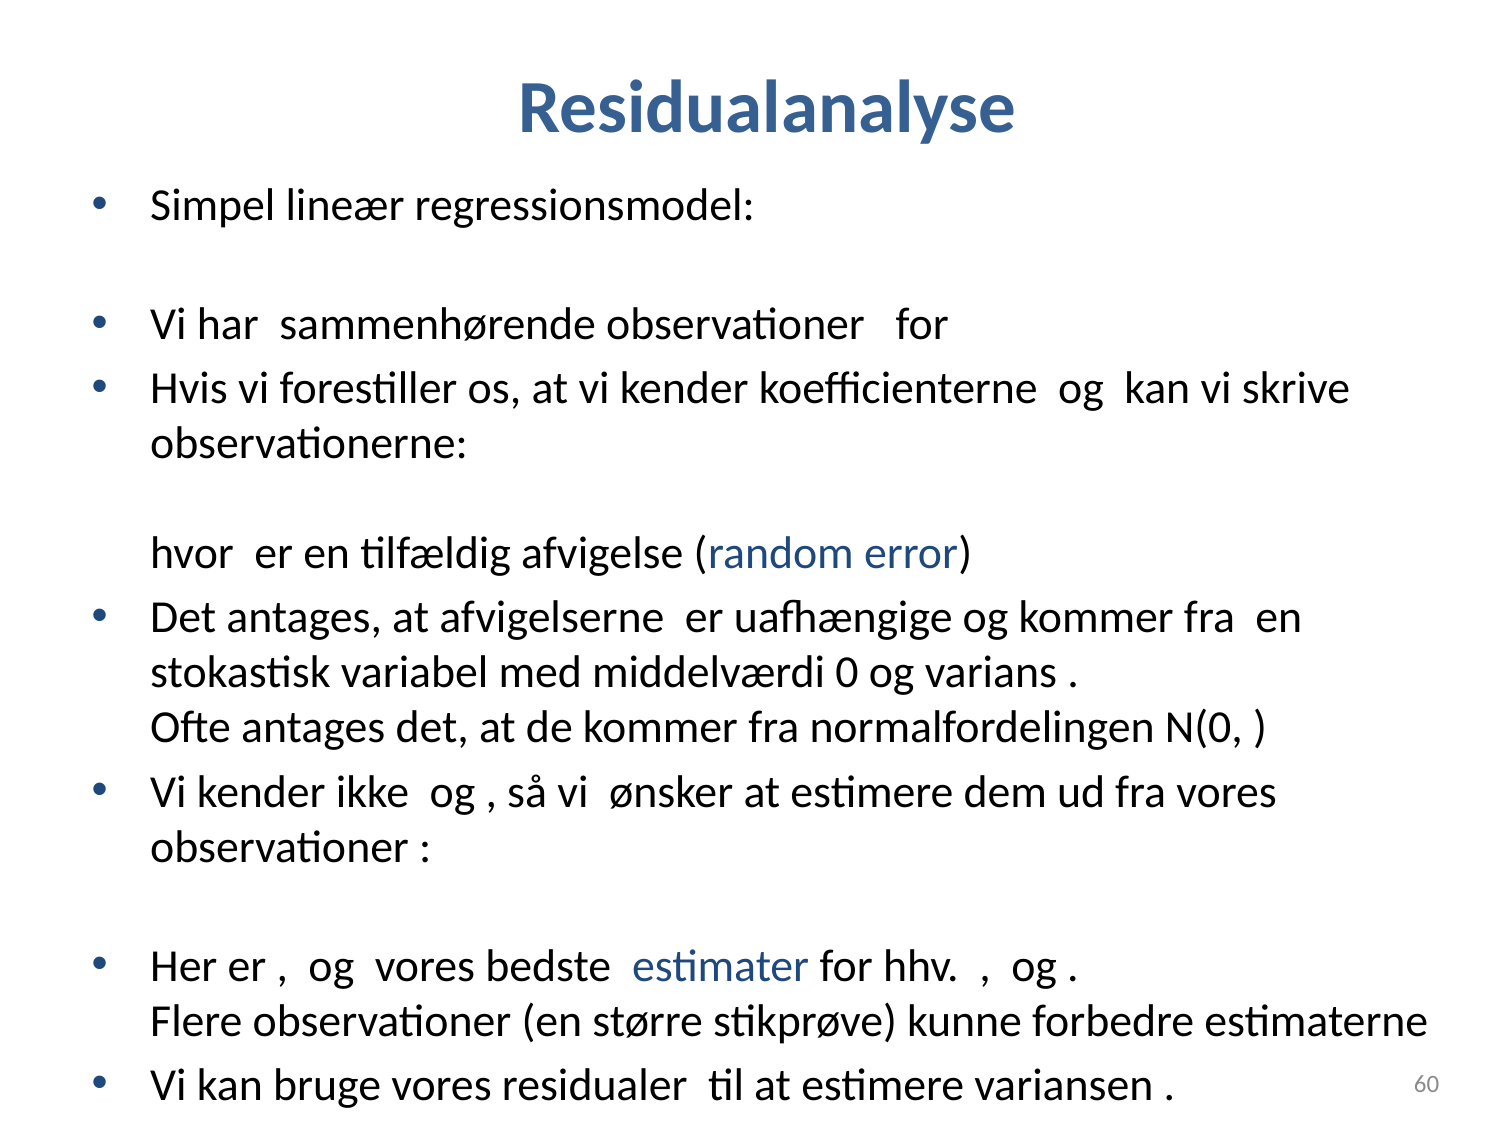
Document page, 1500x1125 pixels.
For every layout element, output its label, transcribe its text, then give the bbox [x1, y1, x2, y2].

title Residualanalyse [76, 45, 1459, 161]
slide_number 60 [1104, 1058, 1455, 1107]
